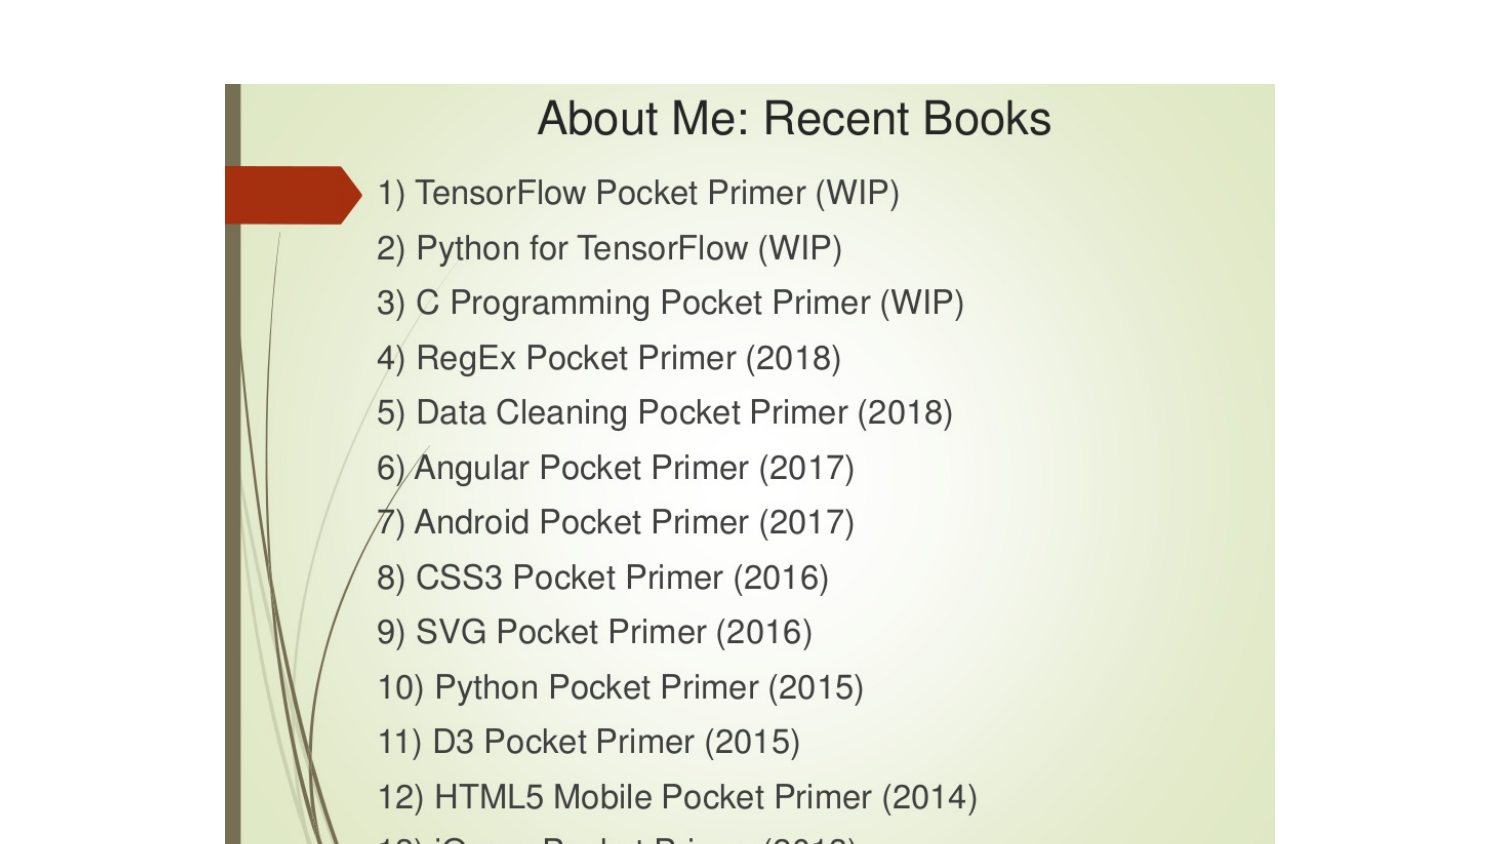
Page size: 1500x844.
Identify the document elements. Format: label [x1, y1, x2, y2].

picture [224, 84, 1276, 844]
